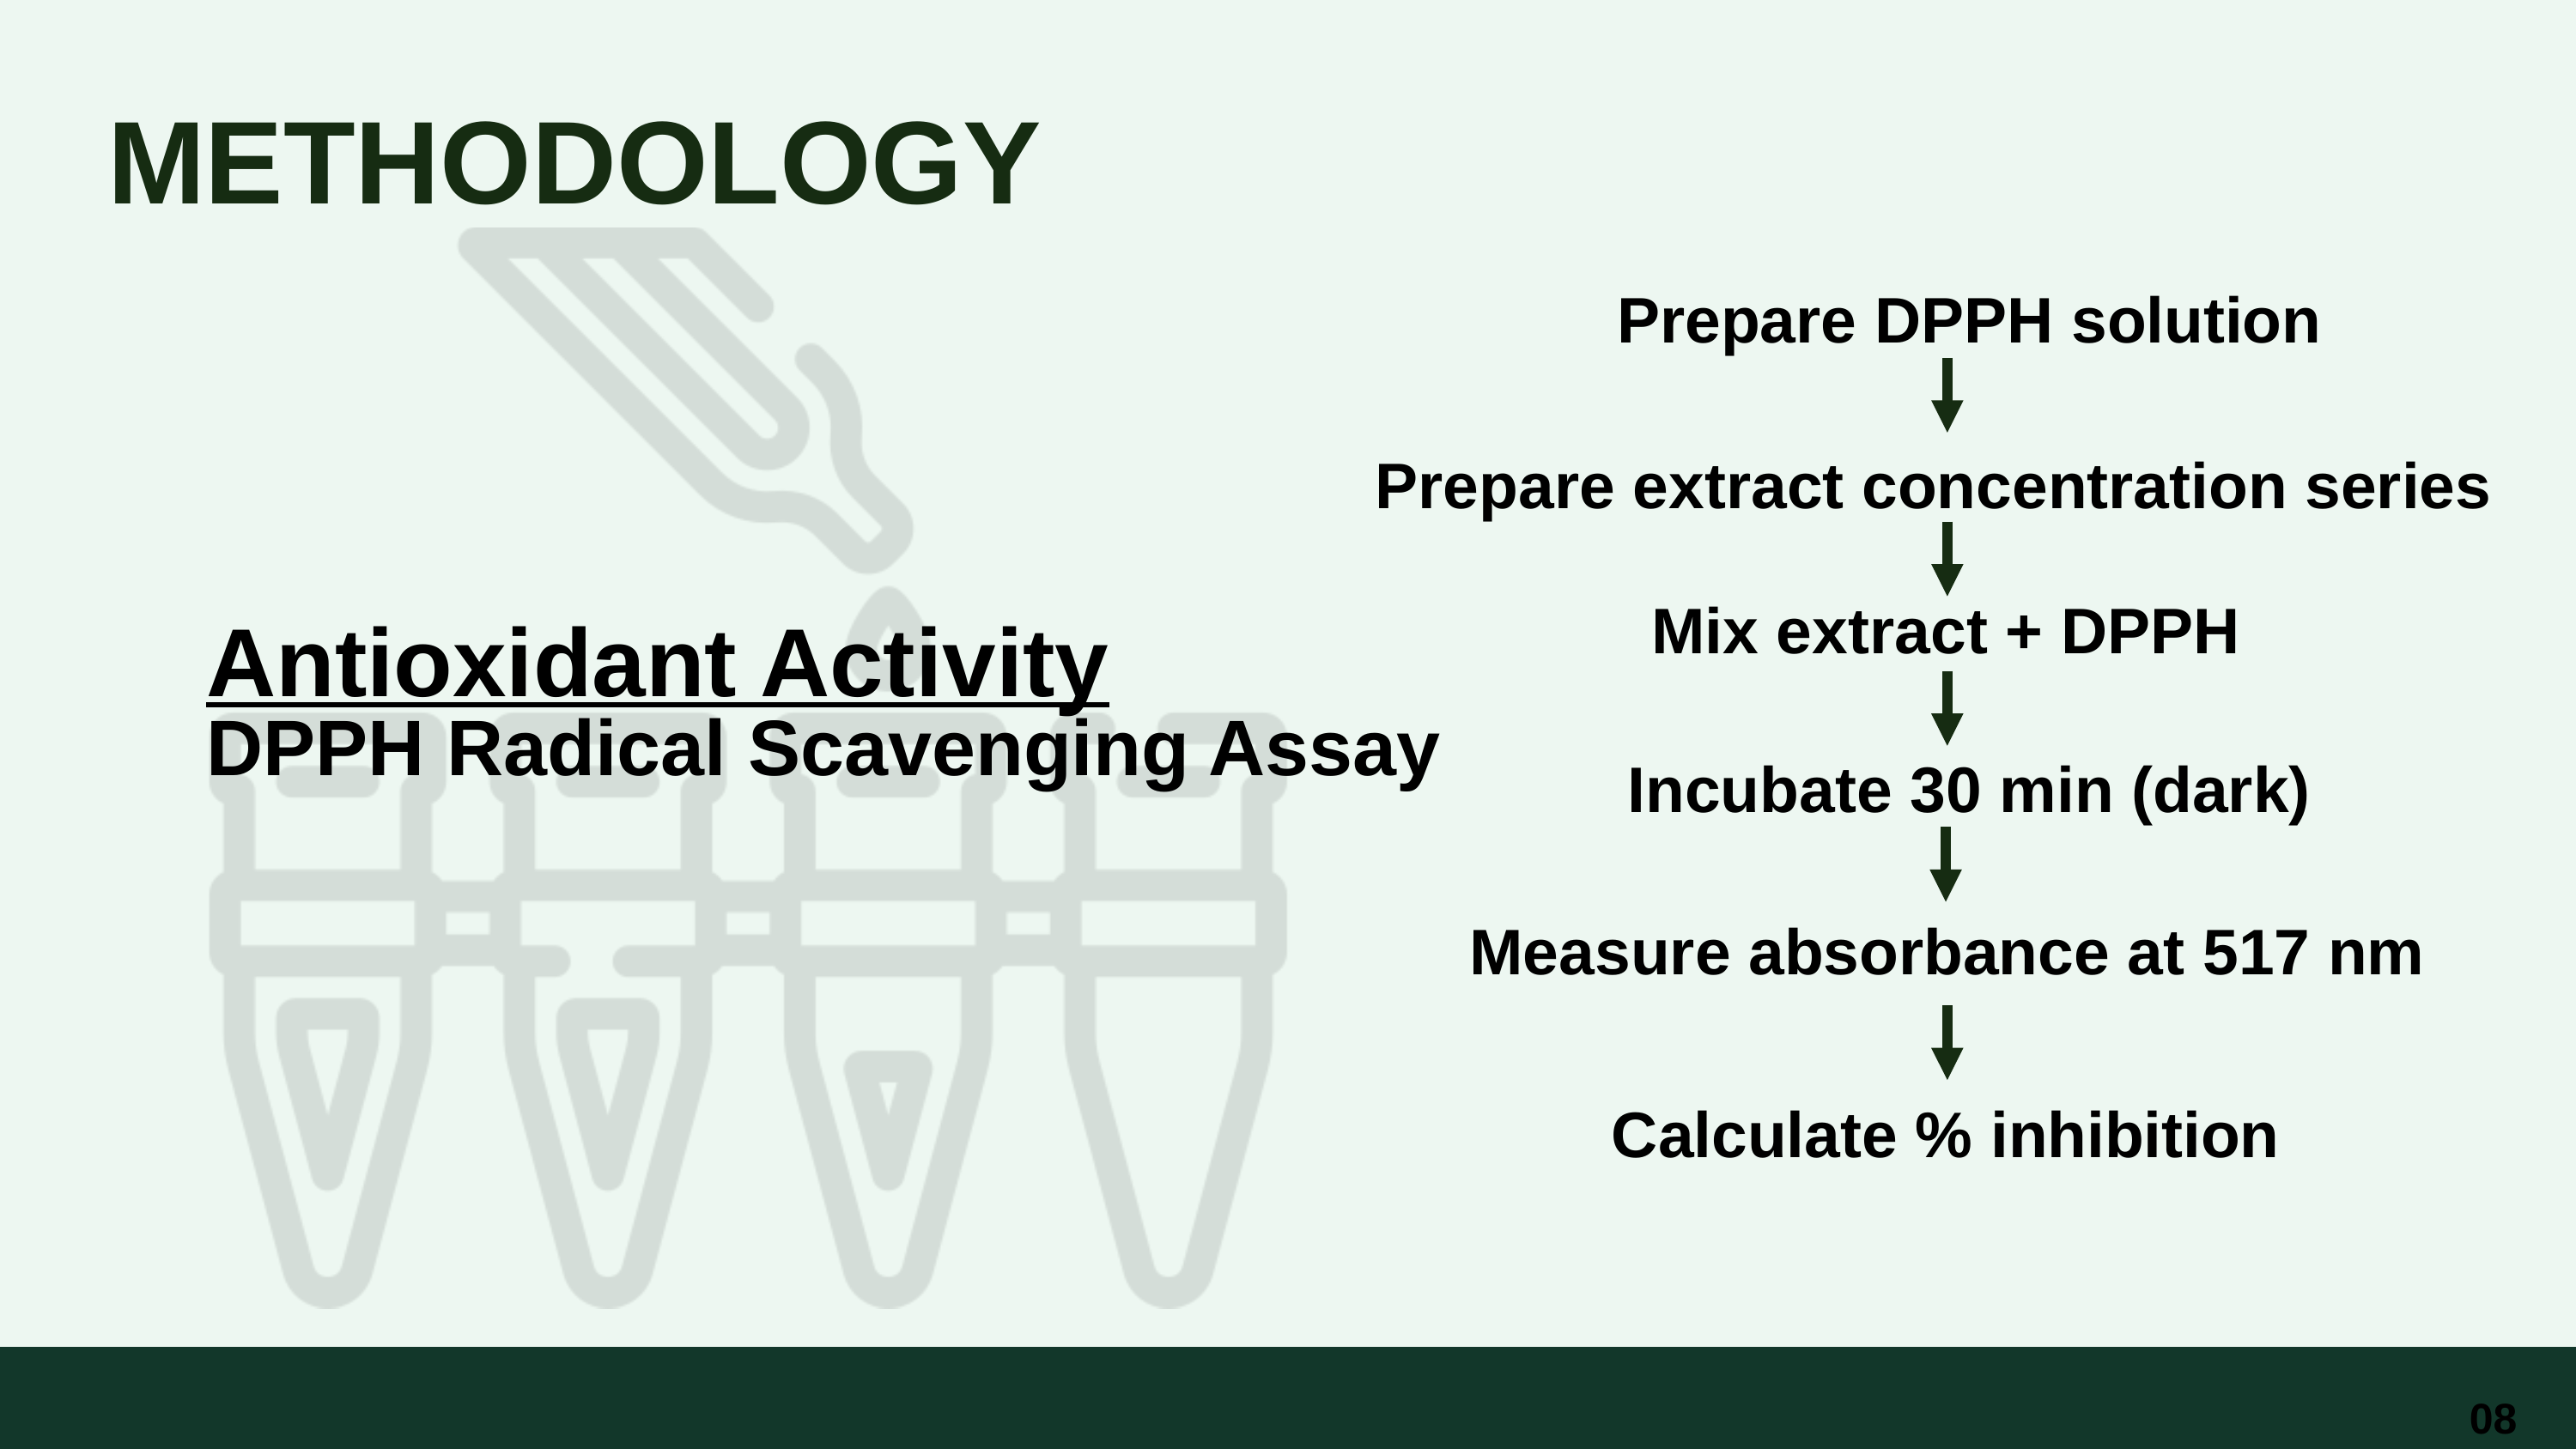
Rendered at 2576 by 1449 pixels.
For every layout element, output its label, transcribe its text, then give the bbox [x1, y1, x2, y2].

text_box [0, 1346, 2576, 1449]
text_box Calculate % inhibition [1479, 1086, 2413, 1177]
text_box Prepare extract concentration series [1294, 437, 2576, 528]
text_box DPPH Radical Scavenging Assay [1294, 738, 1524, 791]
text_box METHODOLOGY [107, 63, 1107, 228]
picture [208, 227, 1291, 1309]
text_box Measure absorbance at 517 nm [1426, 904, 2469, 995]
text_box Incubate 30 min (dark) [1502, 741, 2437, 832]
text_box Prepare DPPH solution [1502, 271, 2437, 362]
text_box Mix extract + DPPH [1479, 582, 2413, 673]
